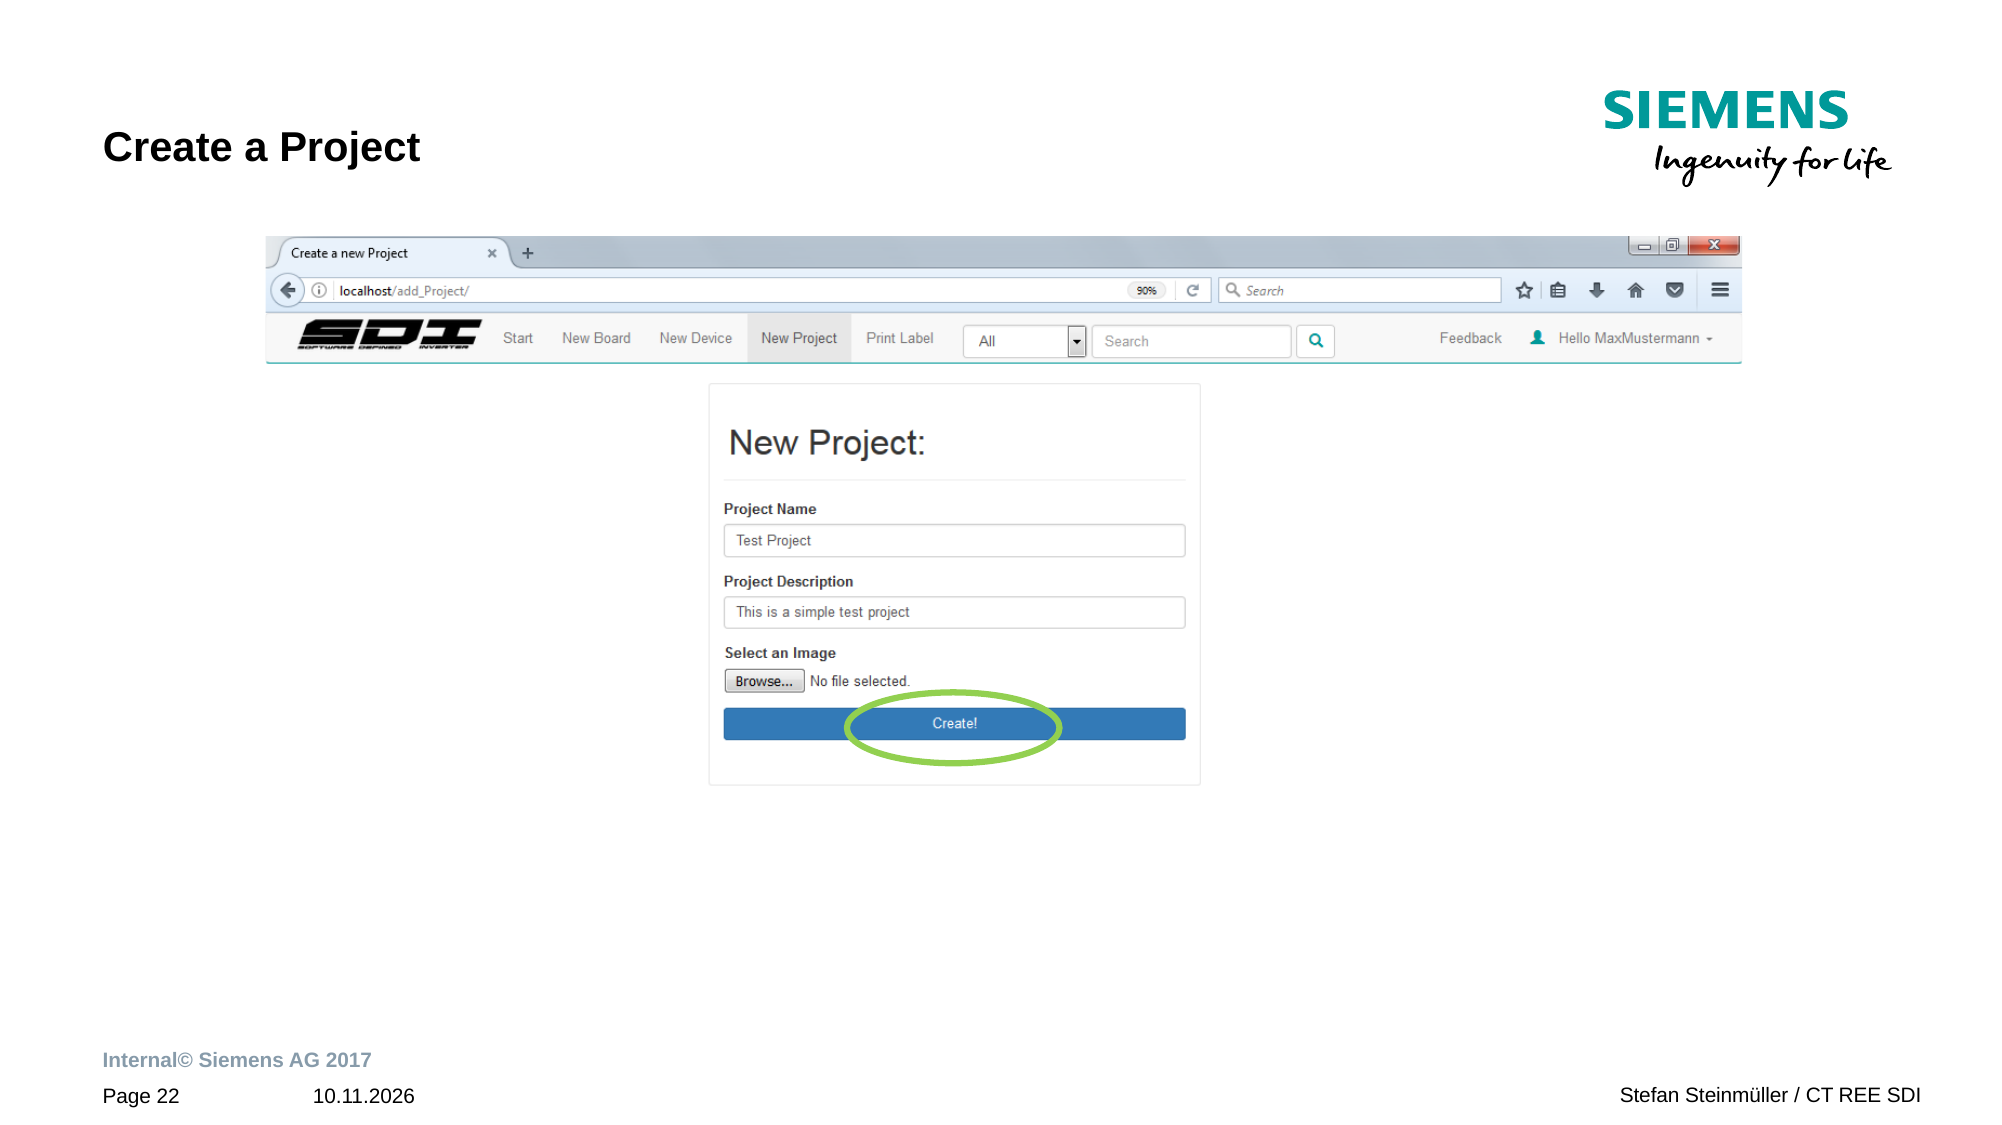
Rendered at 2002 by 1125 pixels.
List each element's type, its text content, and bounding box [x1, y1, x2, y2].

title Create a Project [102, 68, 1450, 209]
footer Stefan Steinmüller / CT REE SDI [621, 1082, 2001, 1125]
slide_number Page 22 [0, 1082, 290, 1125]
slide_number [290, 1082, 621, 1125]
picture [0, 231, 2001, 1012]
